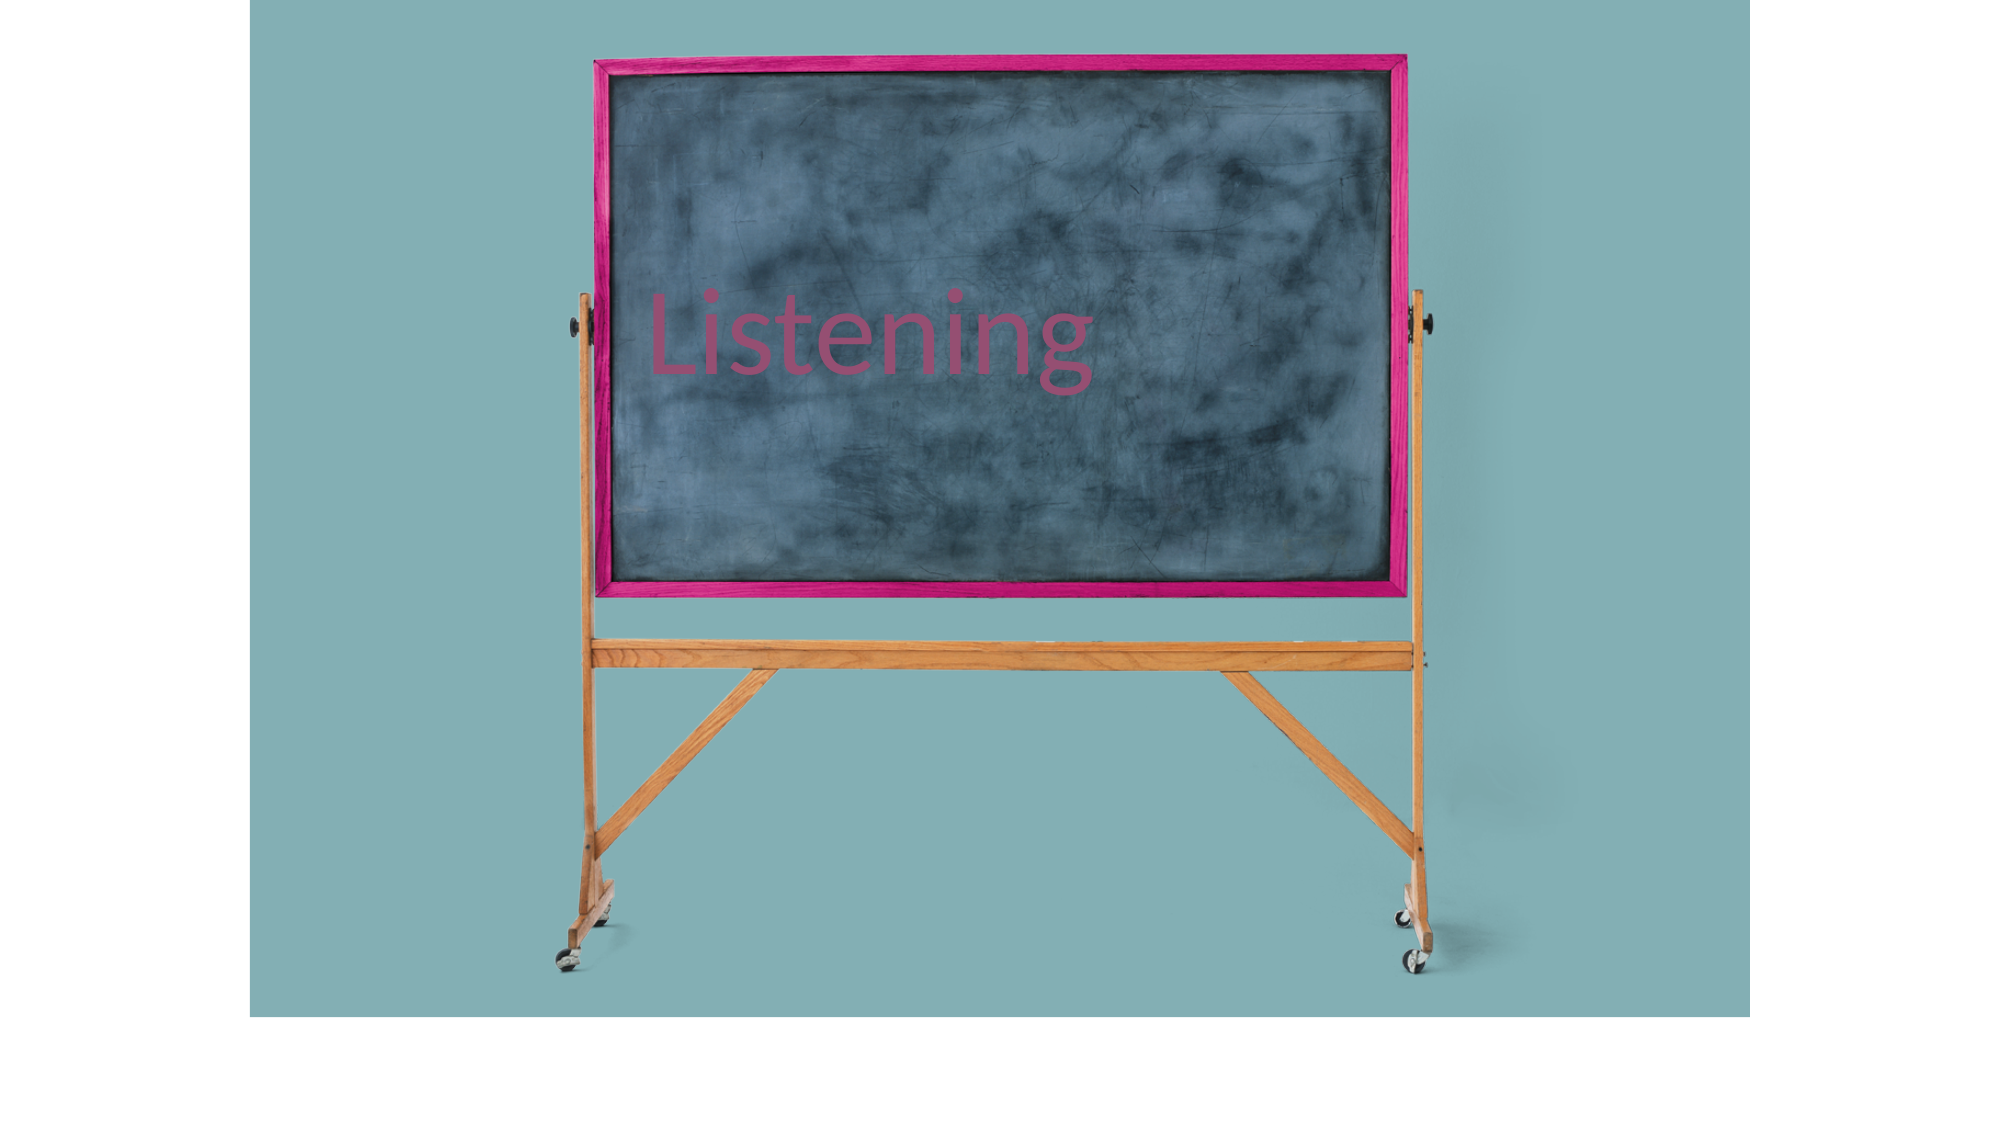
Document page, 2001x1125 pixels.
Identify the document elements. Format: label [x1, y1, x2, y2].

picture [391, 0, 1603, 1016]
text_box [249, 0, 1750, 1018]
